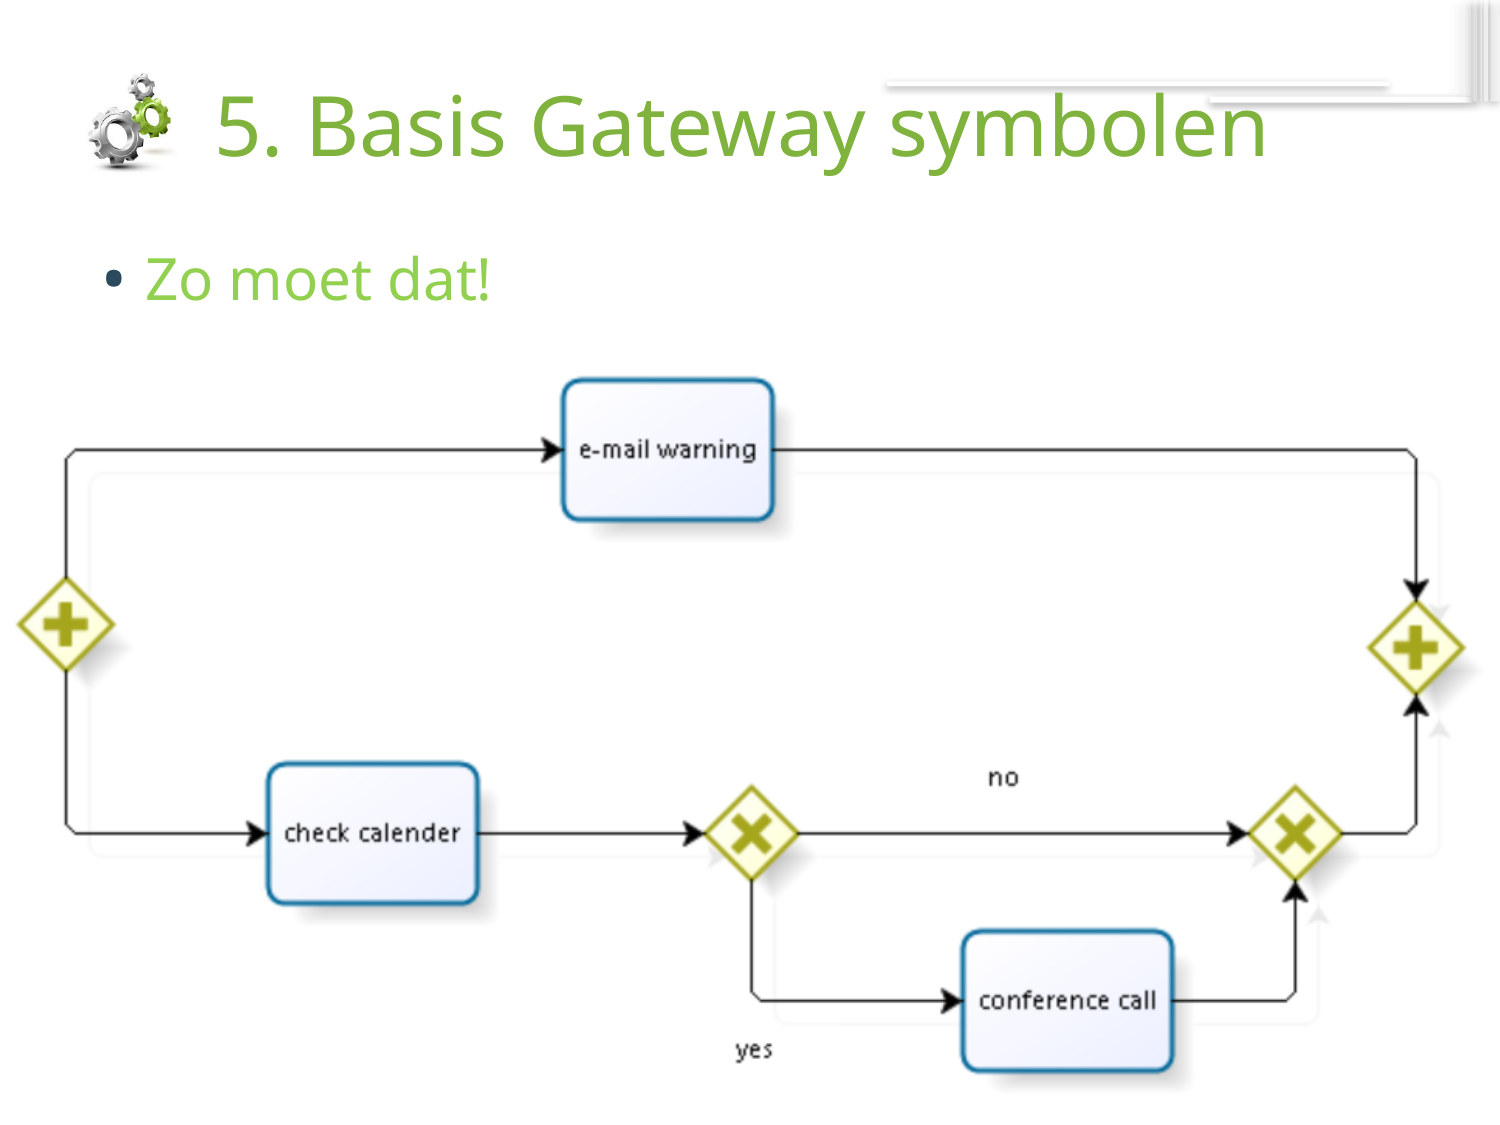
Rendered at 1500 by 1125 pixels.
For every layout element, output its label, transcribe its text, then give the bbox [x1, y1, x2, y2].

picture [78, 69, 186, 176]
title 5. Basis Gateway symbolen [199, 35, 1421, 211]
picture [11, 349, 1500, 1108]
list Zo moet dat! [70, 234, 1421, 346]
